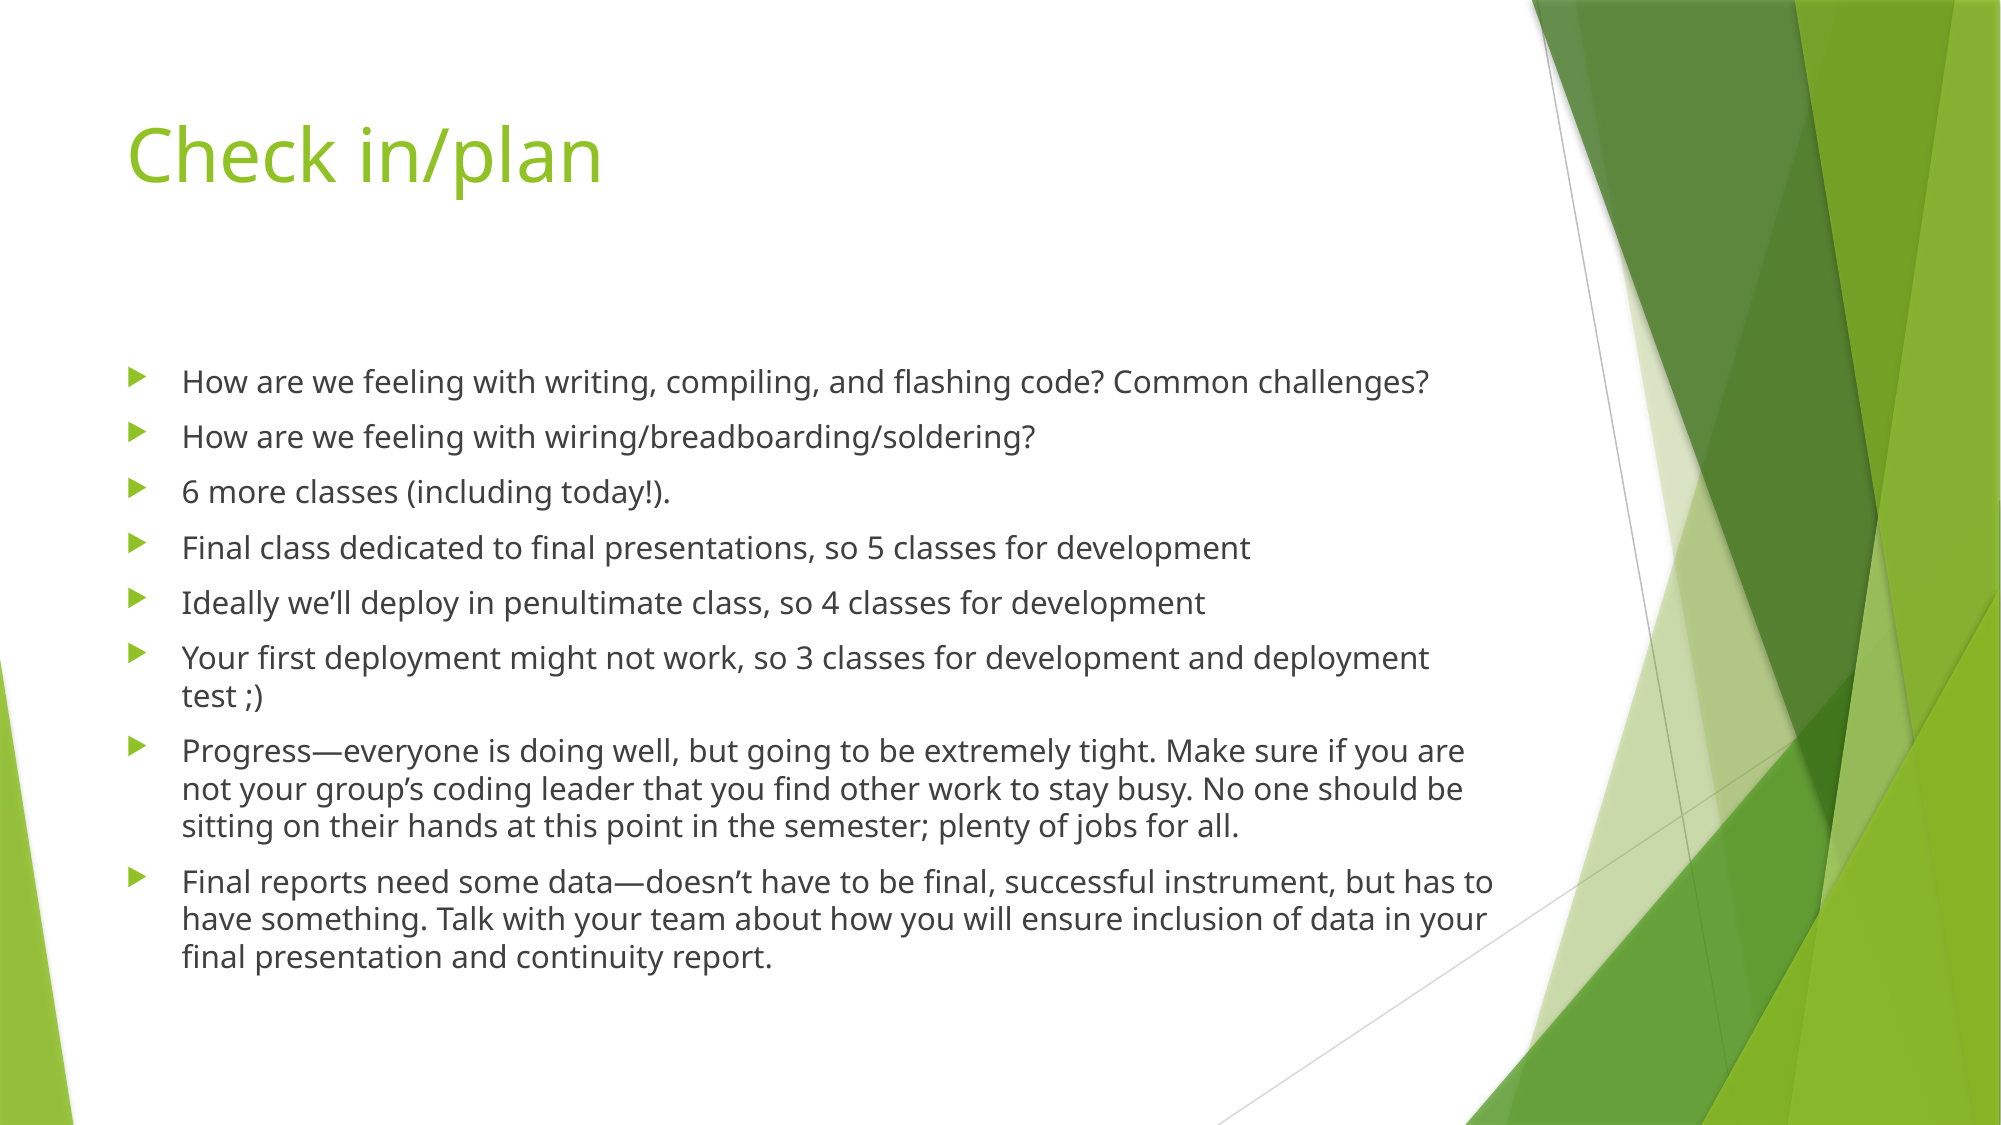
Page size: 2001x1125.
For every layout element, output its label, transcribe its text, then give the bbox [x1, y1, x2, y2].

title Check in/plan [111, 99, 1522, 317]
list How are we feeling with writing, compiling, and flashing code? Common challenges? How are we feeling with wiring/breadboarding/soldering? 6 more classes (including today!). Final class dedicated to final presentations, so 5 classes for development Ideally we’ll deploy in penultimate class, so 4 classes for development Your first deployment might not work, so 3 classes for development and deployment test ;) Progress—everyone is doing well, but going to be extremely tight. Make sure if you are not your group’s coding leader that you find other work to stay busy. No one should be sitting on their hands at this point in the semester; plenty of jobs for all. Final reports need some data—doesn’t have to be final, successful instrument, but has to have something. Talk with your team about how you will ensure inclusion of data in your final presentation and continuity report. [111, 354, 1522, 992]
